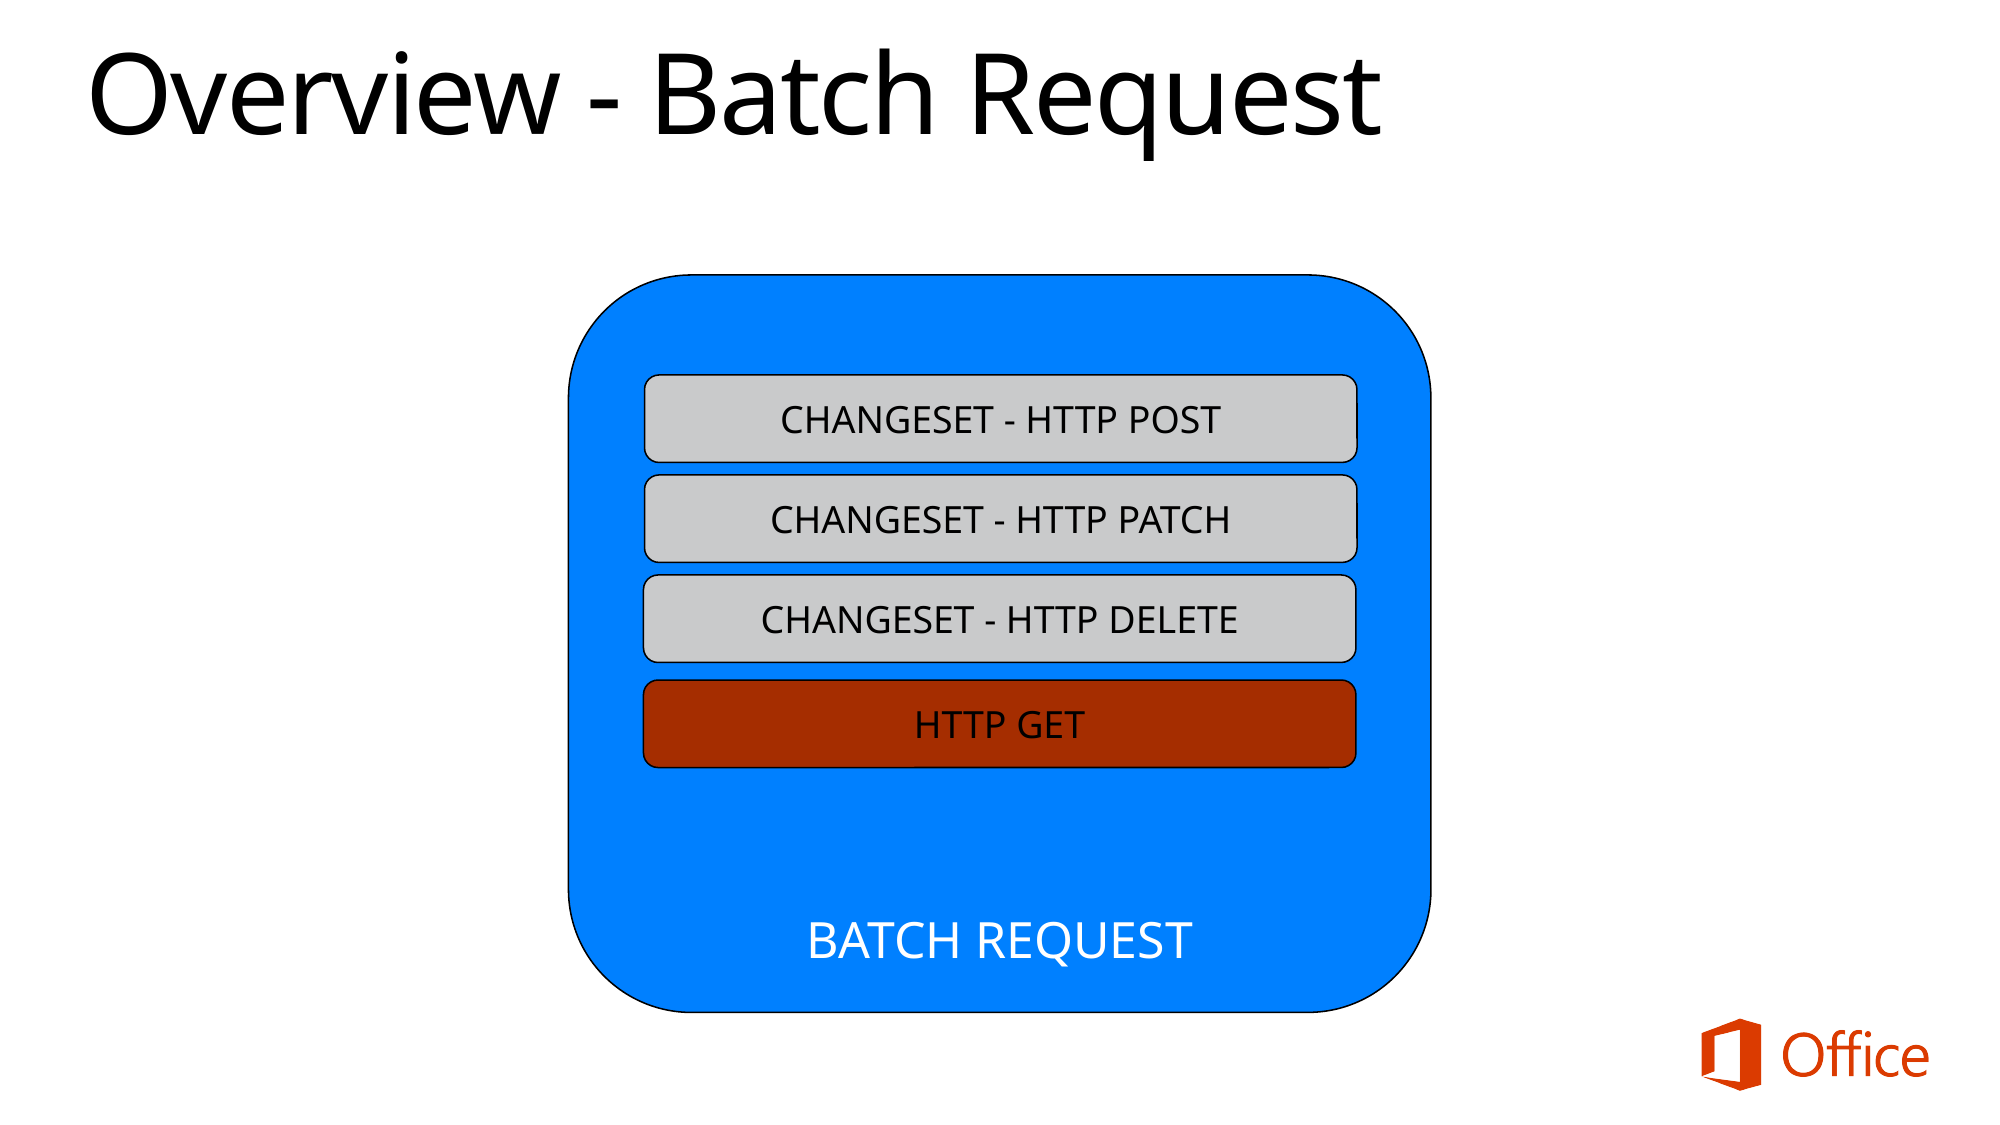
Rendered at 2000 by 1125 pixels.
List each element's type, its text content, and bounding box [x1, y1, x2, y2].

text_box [568, 274, 1432, 1013]
title Overview - Batch Request [85, 37, 1914, 161]
picture [1670, 987, 1960, 1122]
